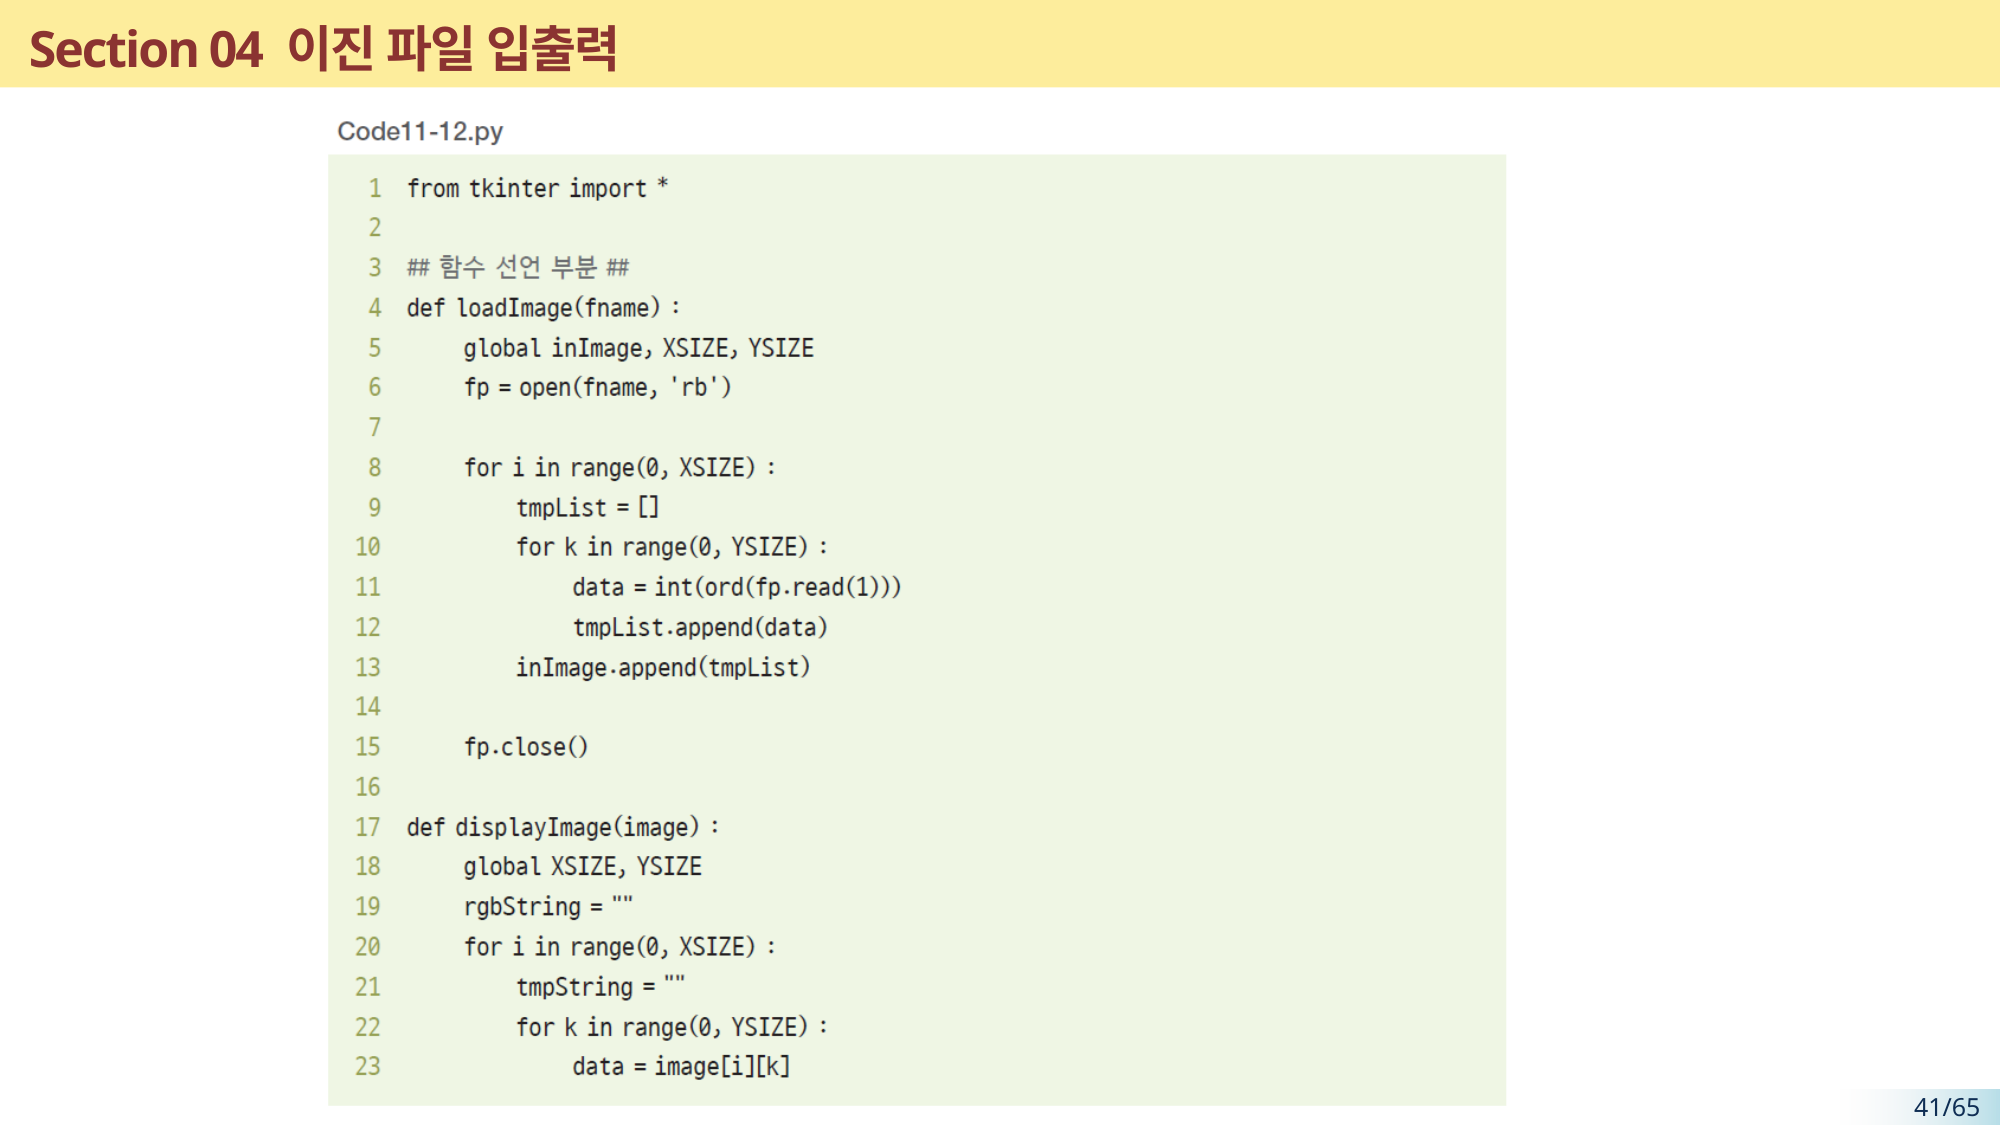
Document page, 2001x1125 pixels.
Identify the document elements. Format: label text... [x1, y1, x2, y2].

title Section 04 이진 파일 입출력 [13, 8, 1717, 87]
picture [320, 111, 1517, 1114]
